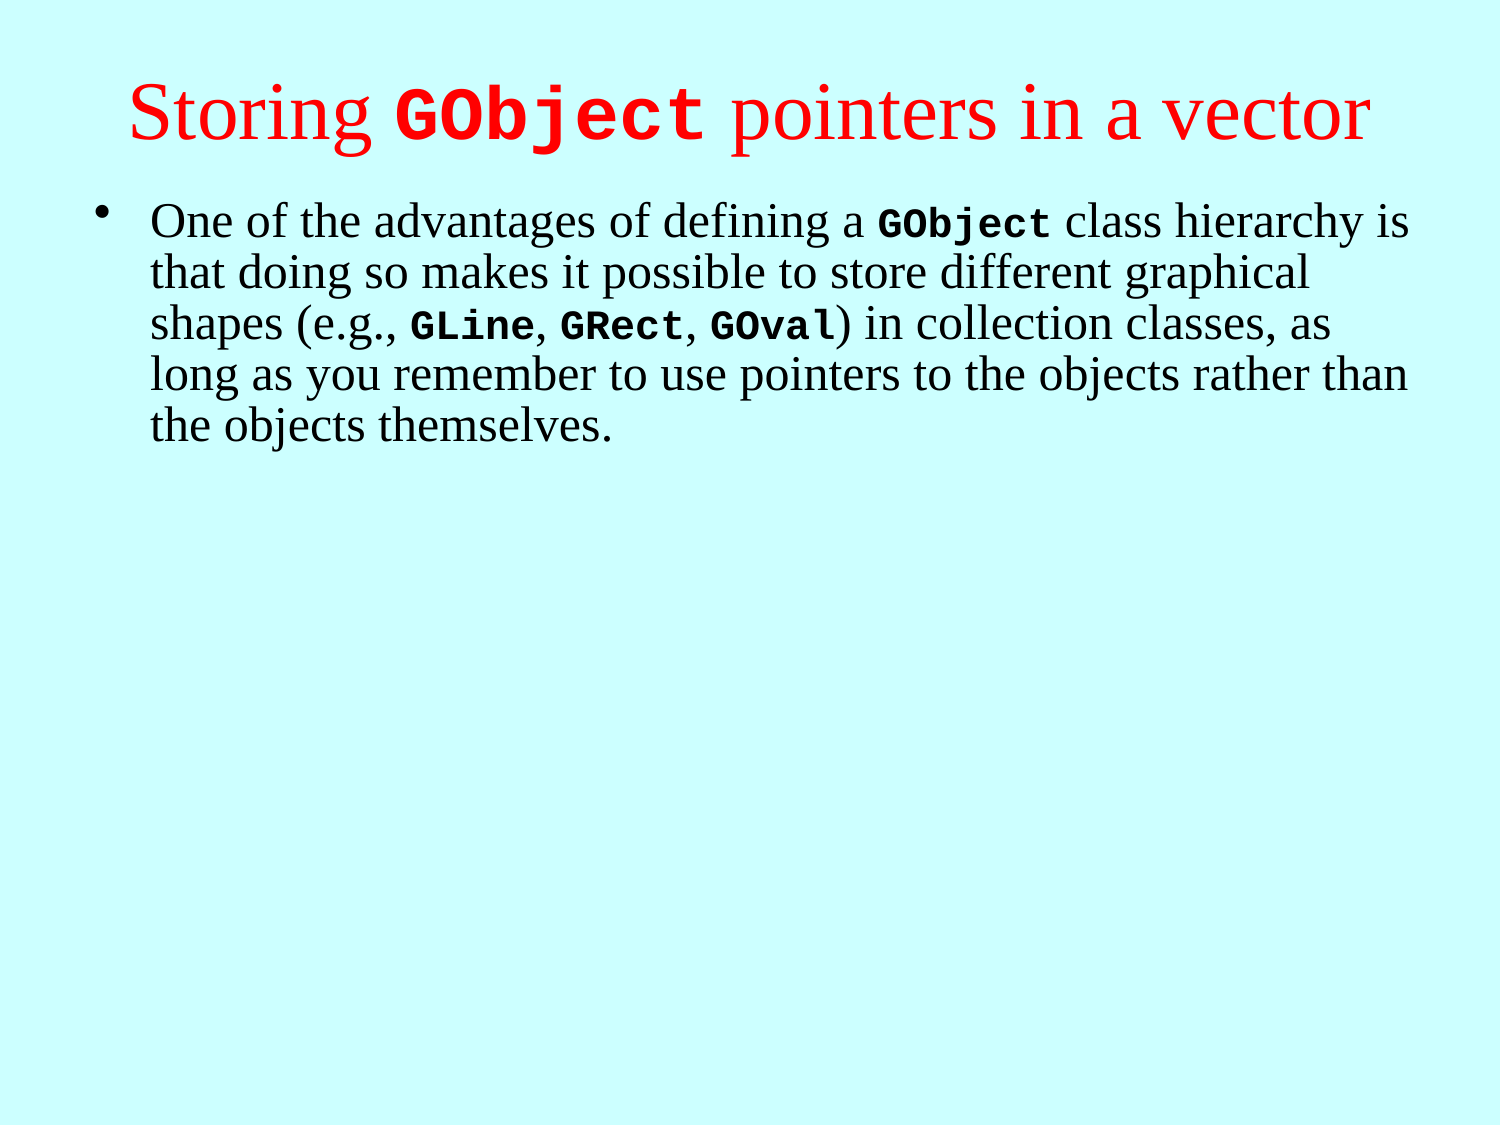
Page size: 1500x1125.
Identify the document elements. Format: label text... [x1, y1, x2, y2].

text_box One of the advantages of defining a GObject class hierarchy is that doing so makes it possible to store different graphical shapes (e.g., GLine, GRect, GOval) in collection classes, as long as you remember to use pointers to the objects rather than the objects themselves. [79, 189, 1430, 475]
title Storing GObject pointers in a vector [0, 12, 1500, 201]
